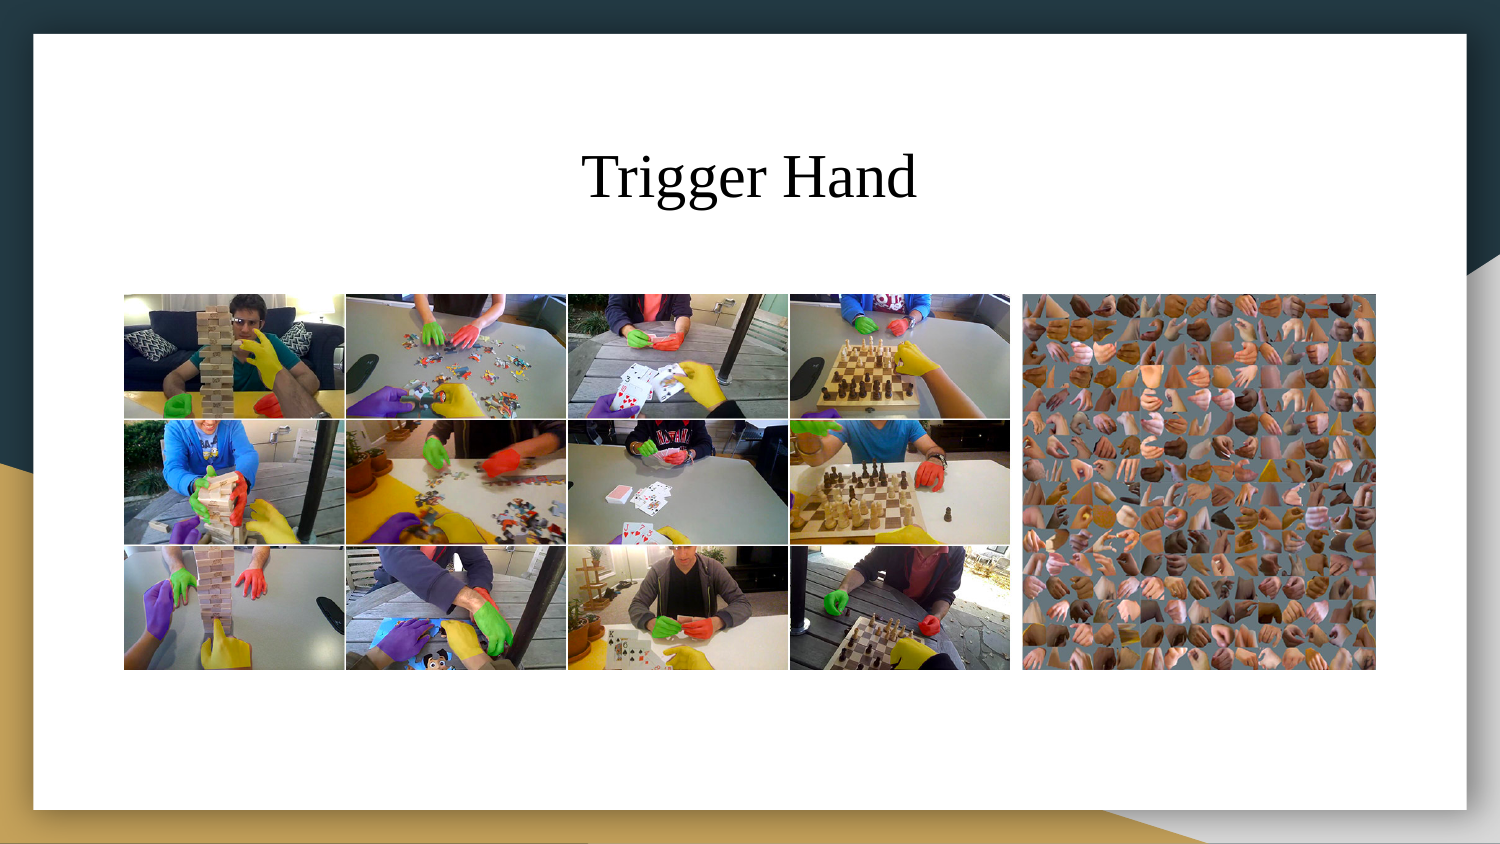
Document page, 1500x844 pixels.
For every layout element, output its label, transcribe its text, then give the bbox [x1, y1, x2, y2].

title Trigger Hand [134, 119, 1366, 277]
picture [124, 294, 1376, 670]
